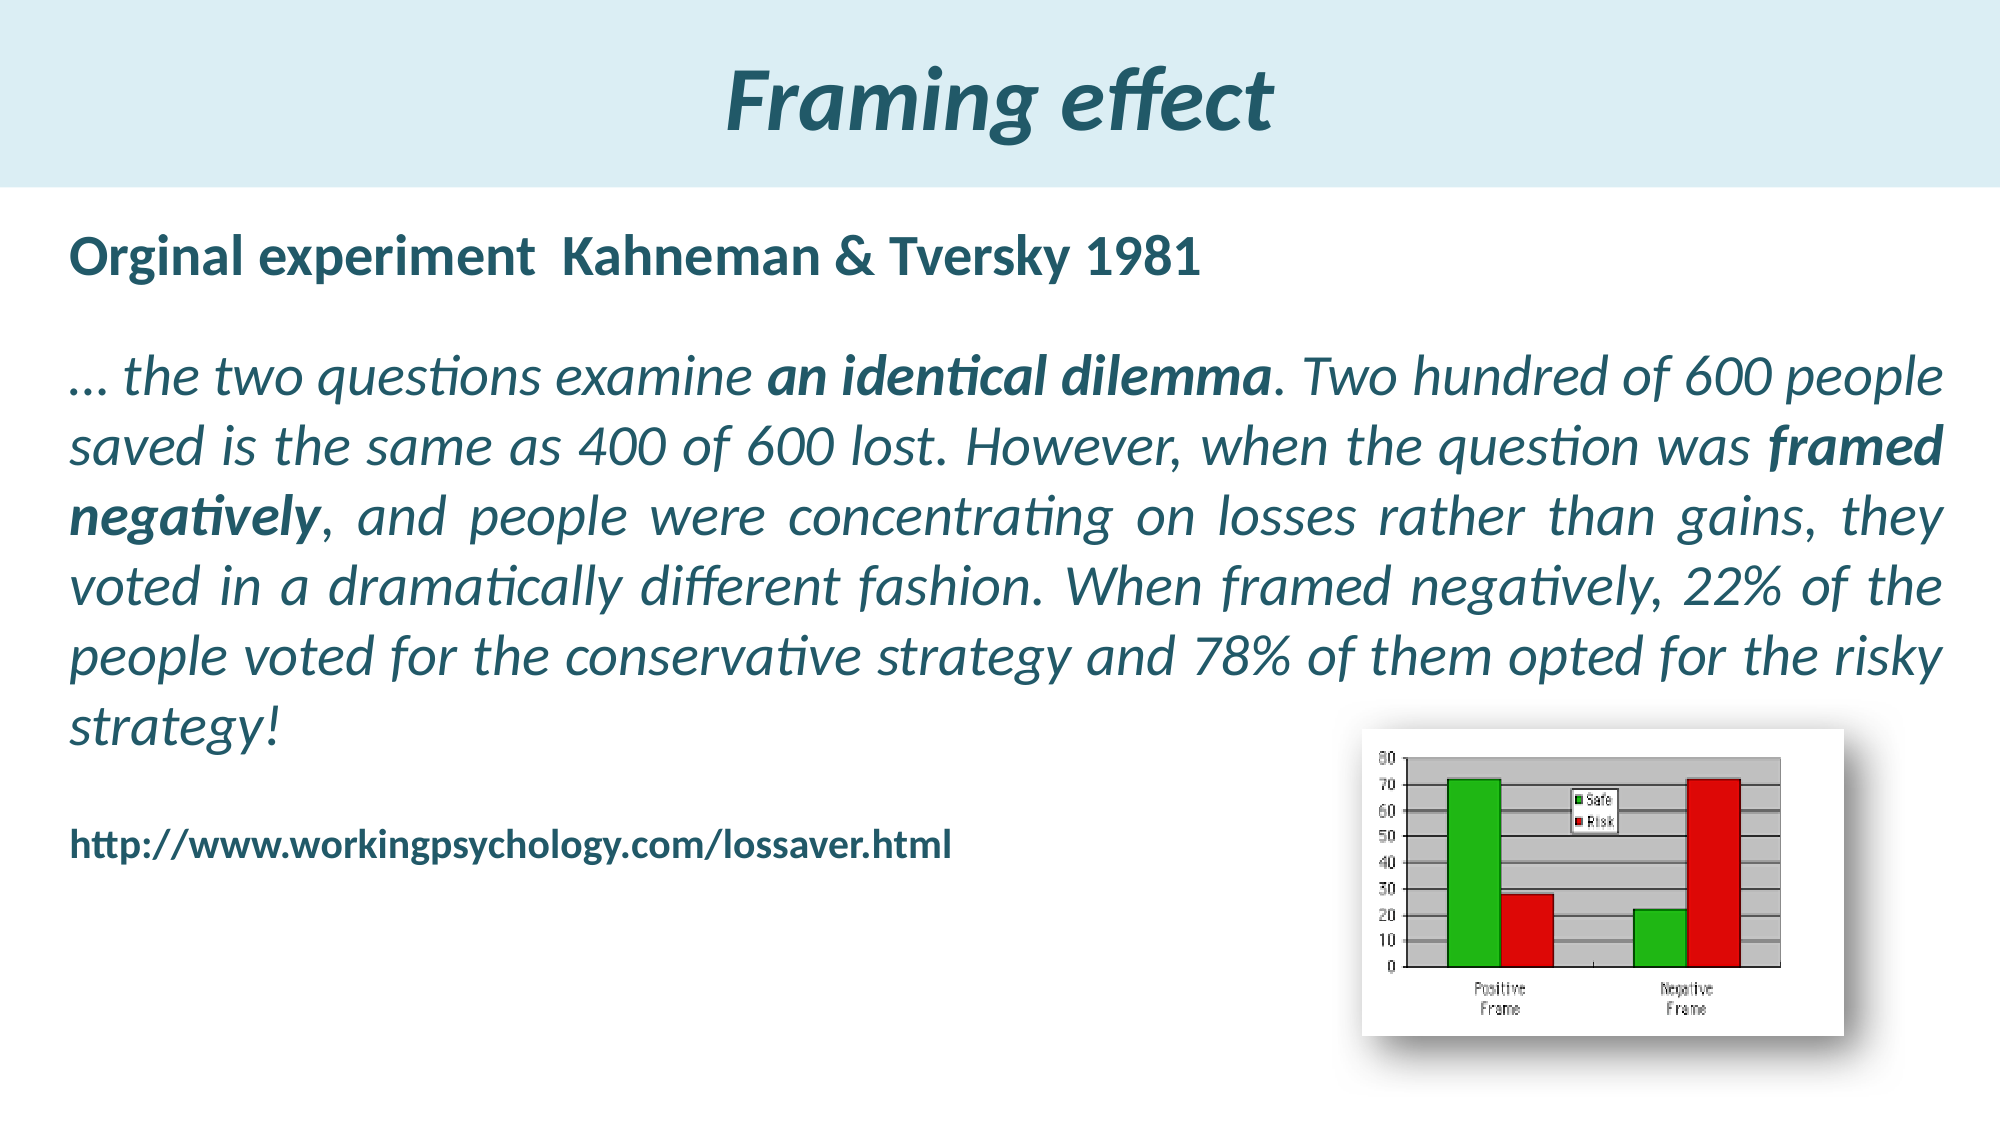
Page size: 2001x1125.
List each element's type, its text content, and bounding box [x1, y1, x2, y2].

text_box Orginal experiment Kahneman & Tversky 1981 … the two questions examine an identical dilemma. Two hundred of 600 people saved is the same as 400 of 600 lost. However, when the question was framed negatively, and people were concentrating on losses rather than gains, they voted in a dramatically different fashion. When framed negatively, 22% of the people voted for the conservative strategy and 78% of them opted for the risky strategy! http://www.workingpsychology.com/lossaver.html [54, 209, 1960, 875]
picture [1362, 729, 1845, 1037]
title Framing effect [0, 0, 2000, 188]
